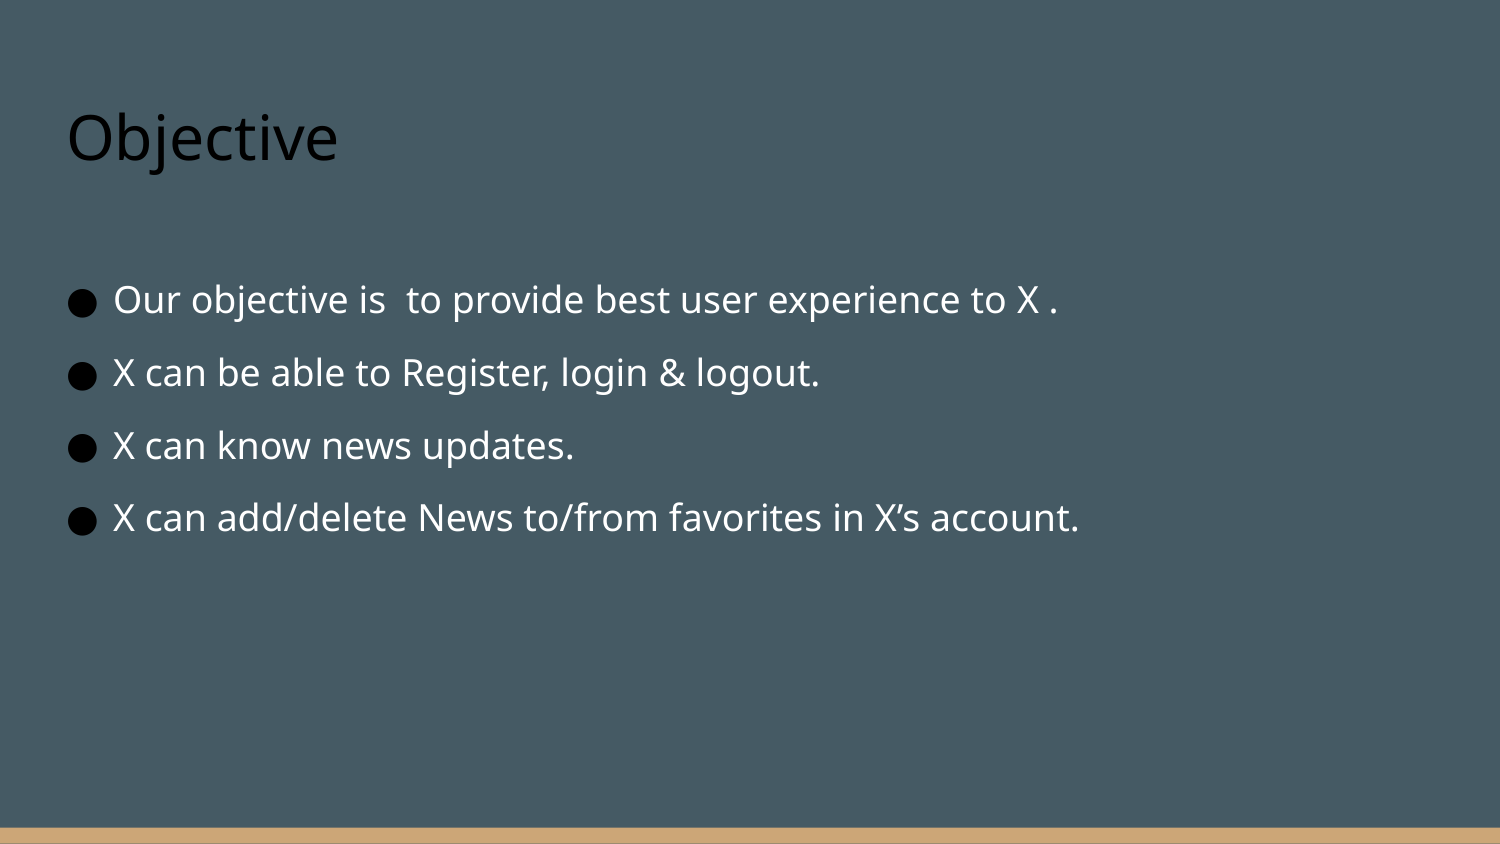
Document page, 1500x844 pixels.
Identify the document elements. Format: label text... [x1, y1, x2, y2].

list Our objective is to provide best user experience to X . X can be able to Register, login & logout. X can know news updates. X can add/delete News to/from favorites in X’s account. [51, 254, 1449, 805]
title Objective [51, 51, 1449, 189]
